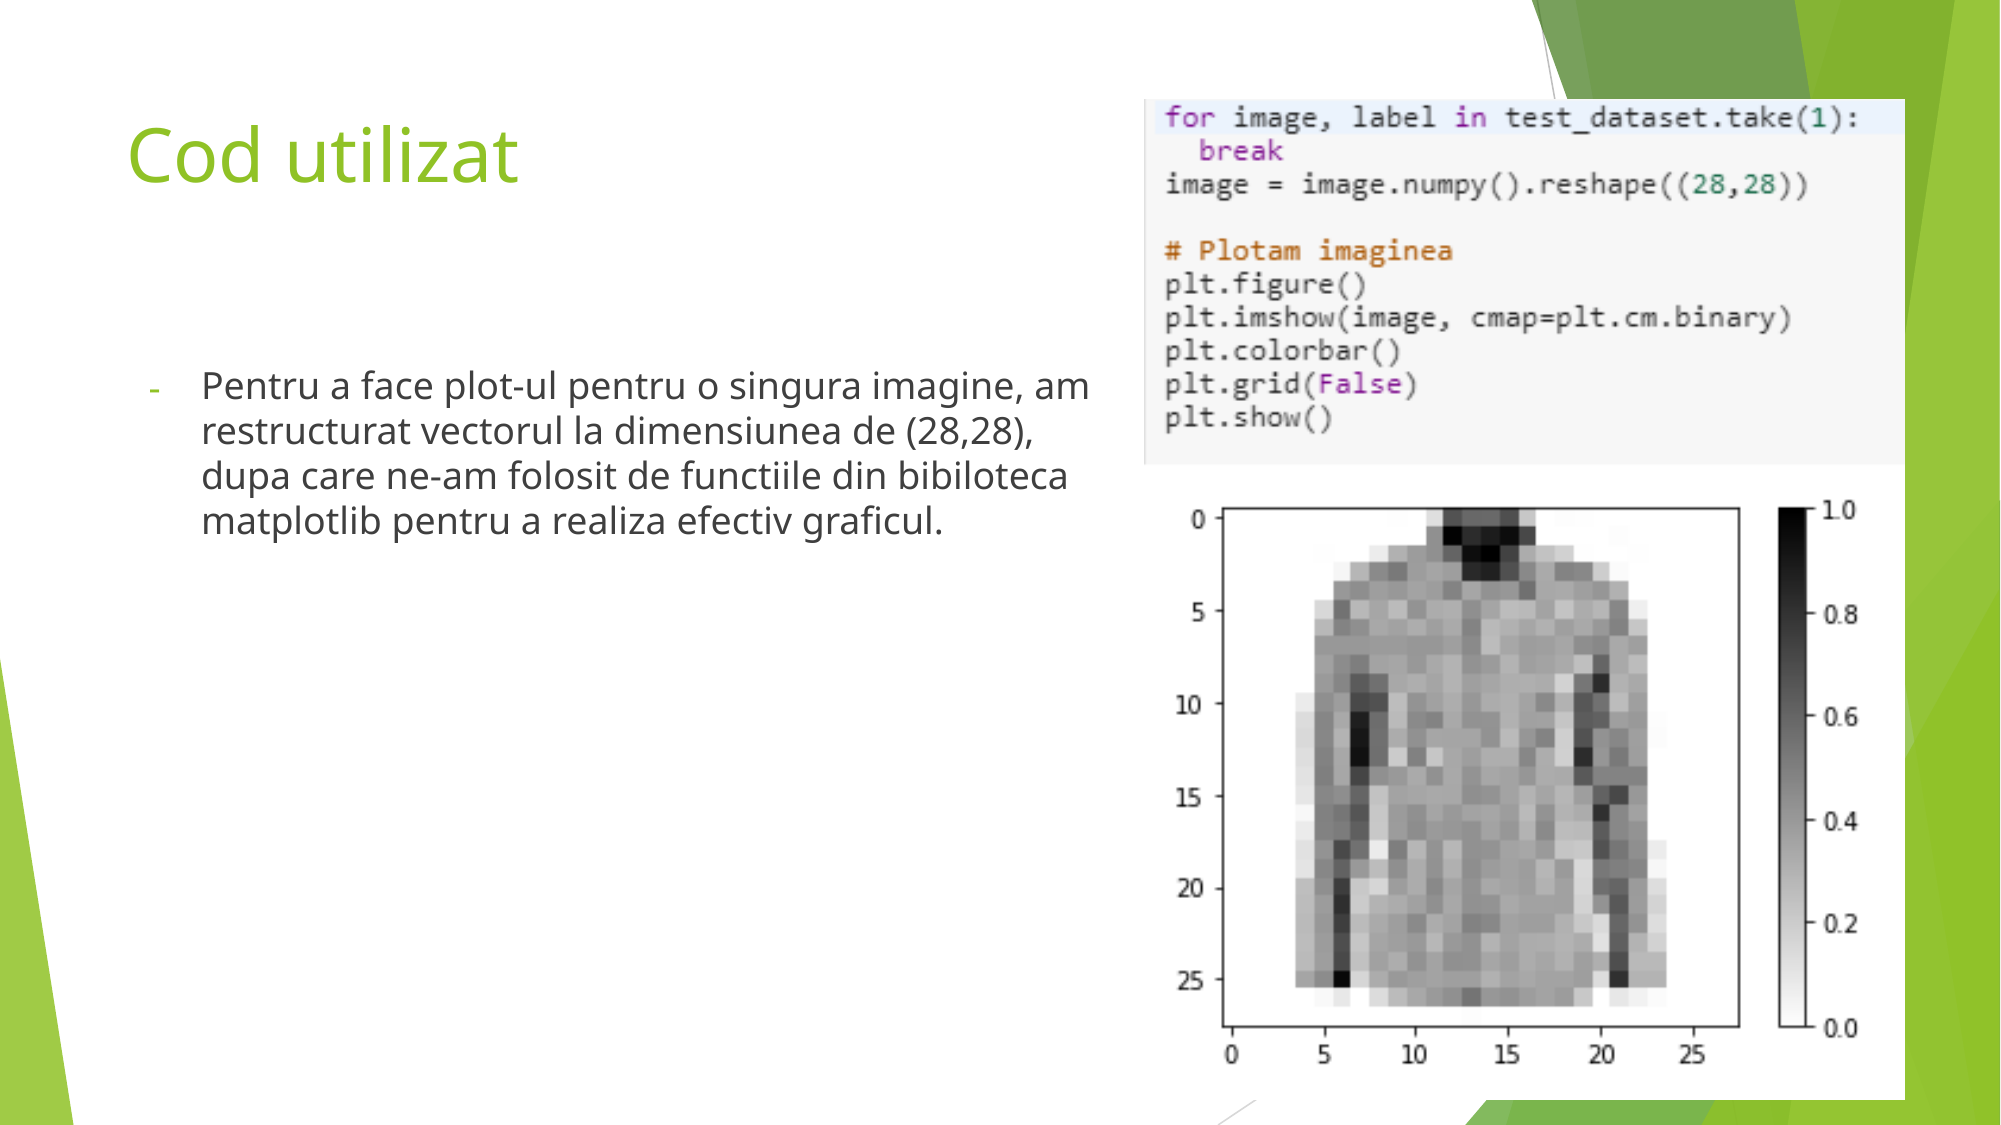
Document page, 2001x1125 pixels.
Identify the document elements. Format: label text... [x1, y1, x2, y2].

picture [1144, 99, 1905, 1100]
list Pentru a face plot-ul pentru o singura imagine, am restructurat vectorul la dimensiunea de (28,28), dupa care ne-am folosit de functiile din bibiloteca matplotlib pentru a realiza efectiv graficul. [111, 354, 1125, 992]
title Cod utilizat [111, 99, 1143, 317]
